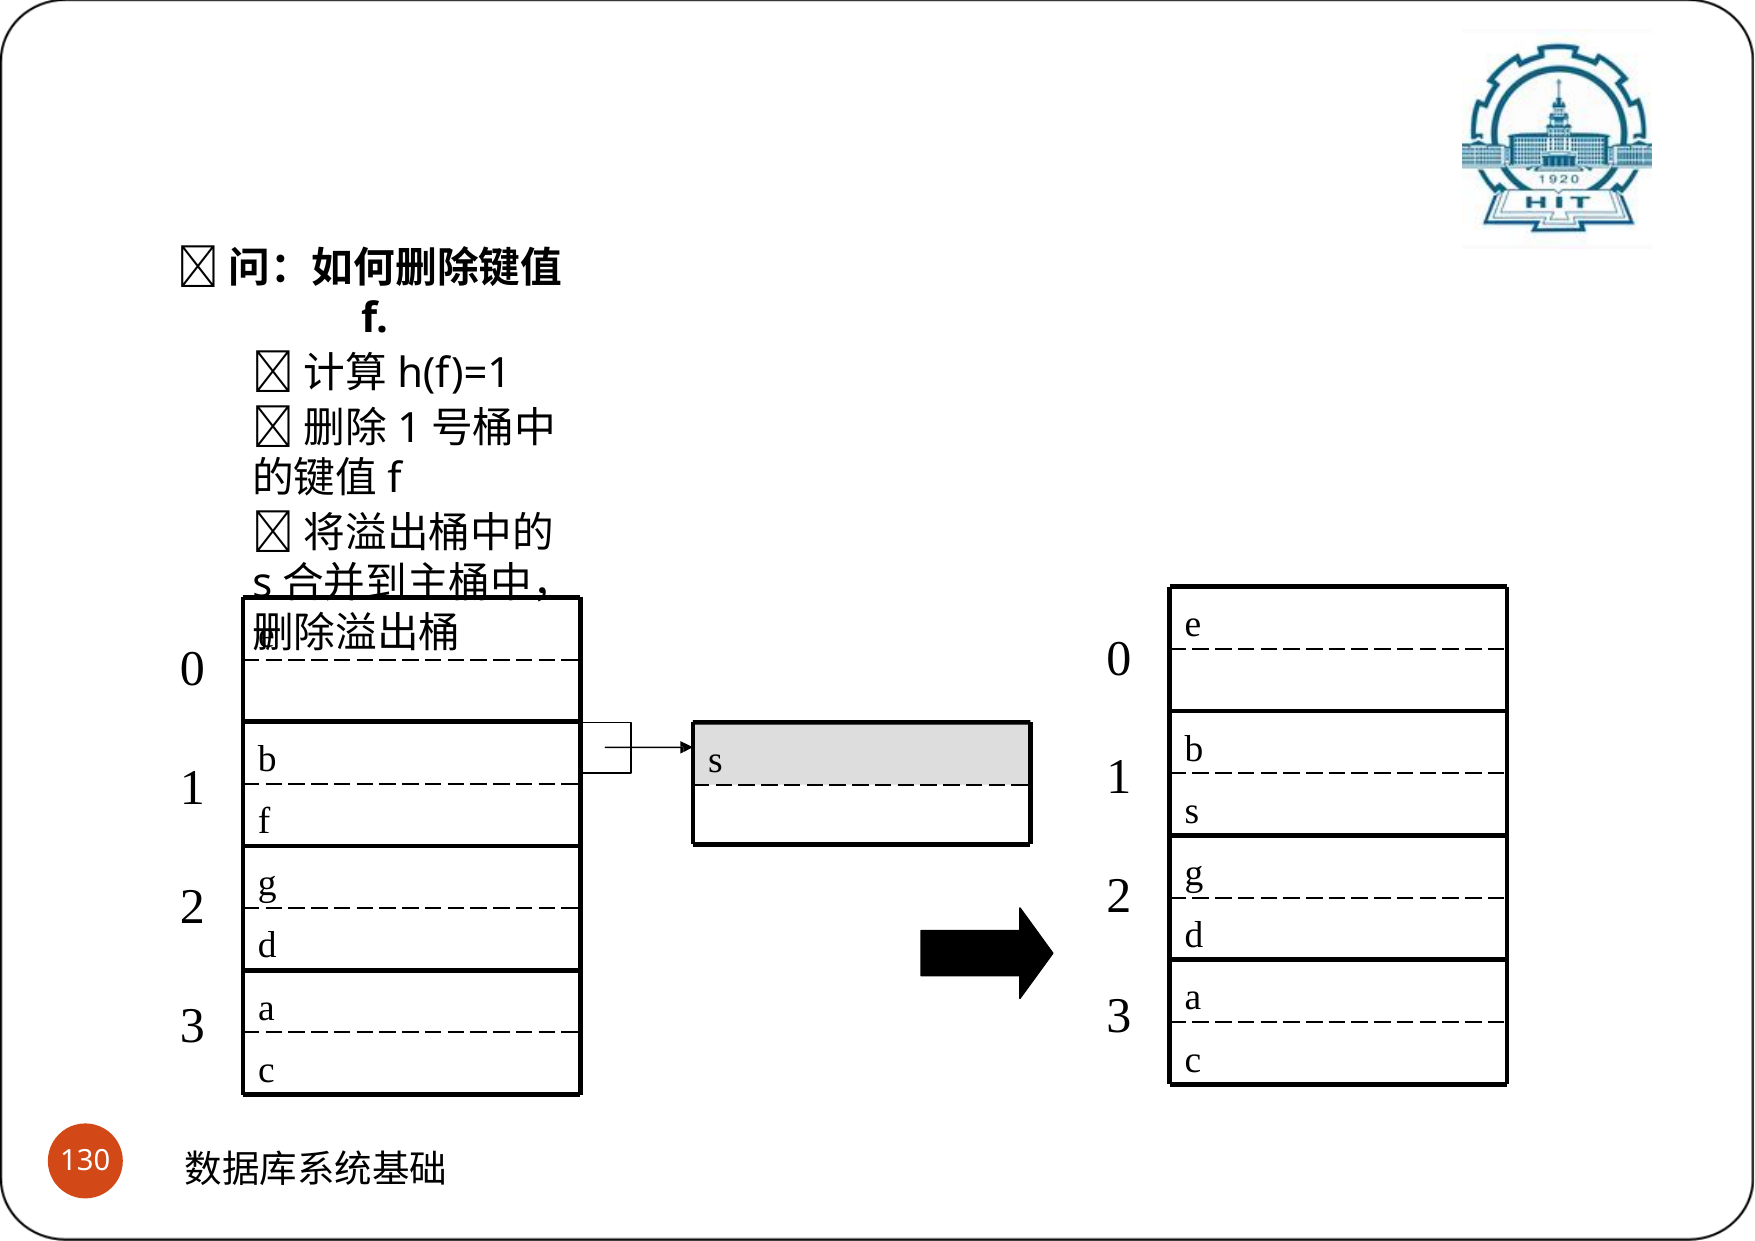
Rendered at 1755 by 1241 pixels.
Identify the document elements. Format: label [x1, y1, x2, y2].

text_box [177, 873, 207, 934]
title [171, 63, 1583, 271]
picture [0, 0, 1755, 1241]
text_box [1104, 982, 1134, 1043]
text_box [177, 992, 207, 1053]
text_box [921, 907, 1053, 999]
text_box [1169, 586, 1508, 1085]
text_box [1104, 625, 1134, 686]
text_box [1104, 862, 1134, 924]
text_box [177, 754, 207, 815]
text_box [1104, 743, 1134, 805]
text_box [175, 271, 1057, 1095]
